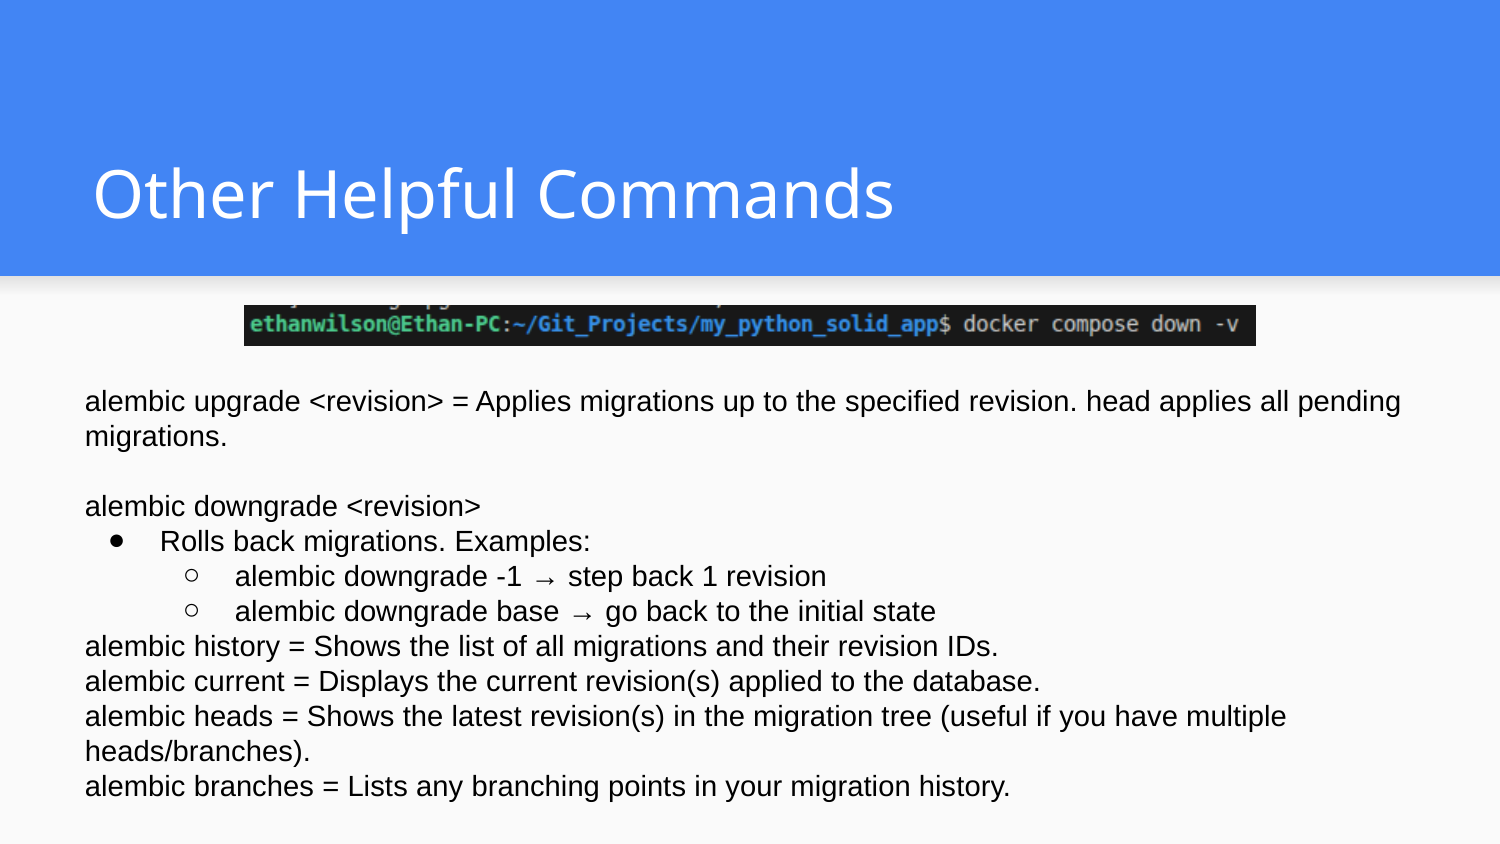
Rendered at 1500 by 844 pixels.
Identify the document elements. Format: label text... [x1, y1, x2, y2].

title Other Helpful Commands [77, 121, 1427, 248]
picture [244, 305, 1256, 347]
text_box alembic upgrade <revision> = Applies migrations up to the specified revision. head applies all pending migrations. alembic downgrade <revision> Rolls back migrations. Examples: alembic downgrade -1 → step back 1 revision alembic downgrade base → go back to the initial state alembic history = Shows the list of all migrations and their revision IDs. alembic current = Displays the current revision(s) applied to the database. alembic heads = Shows the latest revision(s) in the migration tree (useful if you have multiple heads/branches). alembic branches = Lists any branching points in your migration history. [70, 367, 1430, 817]
